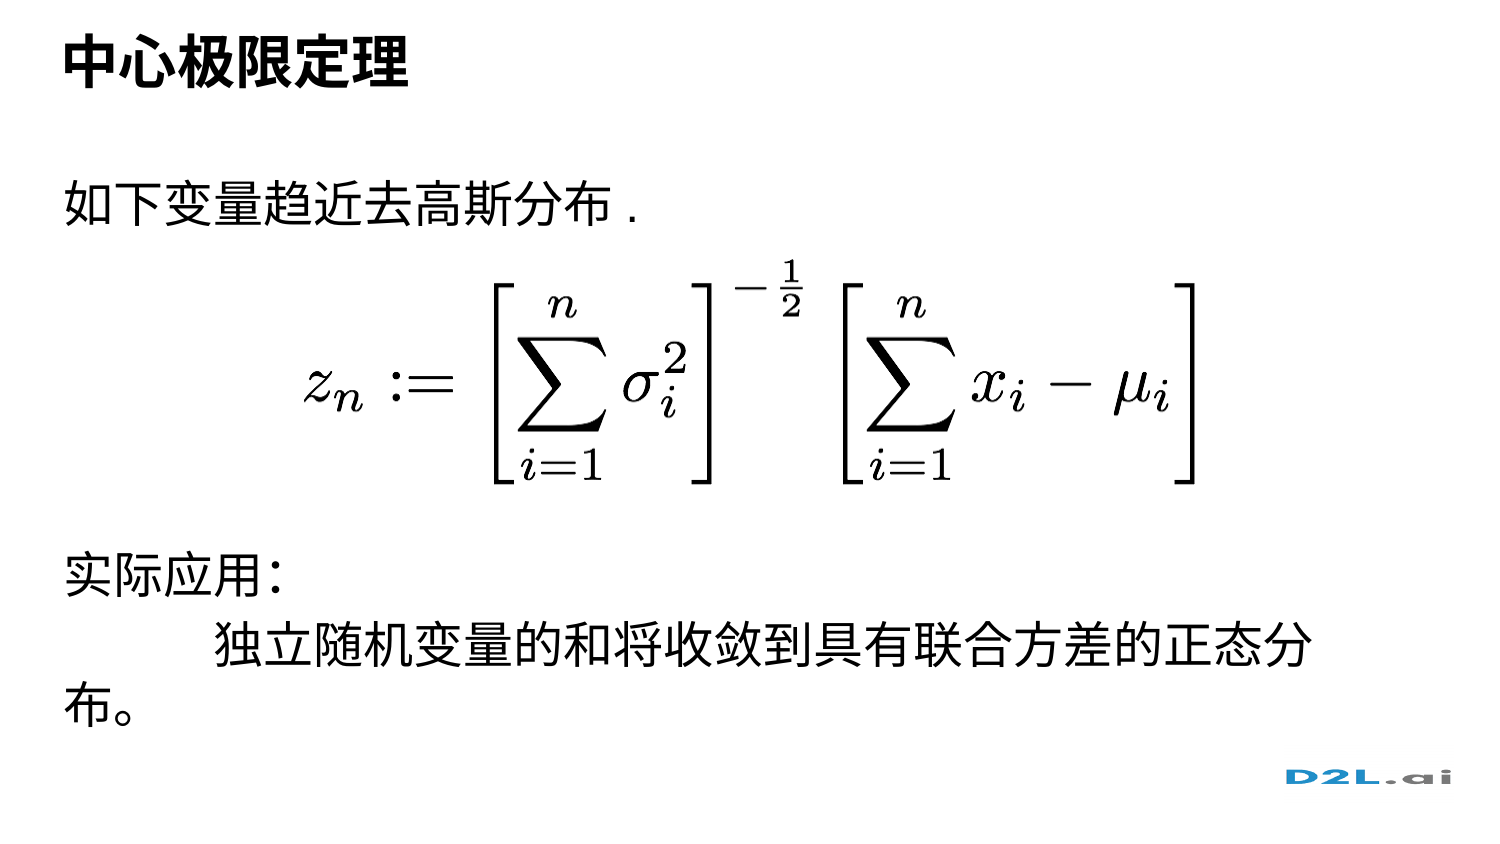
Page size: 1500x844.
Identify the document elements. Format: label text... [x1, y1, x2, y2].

picture [1284, 745, 1454, 806]
list 如下变量趋近去高斯分布. 实际应用： 独立随机变量的和将收敛到具有联合方差的正态分布。 [55, 165, 1403, 743]
picture [303, 258, 1197, 486]
title 中心极限定理 [0, 17, 1338, 108]
